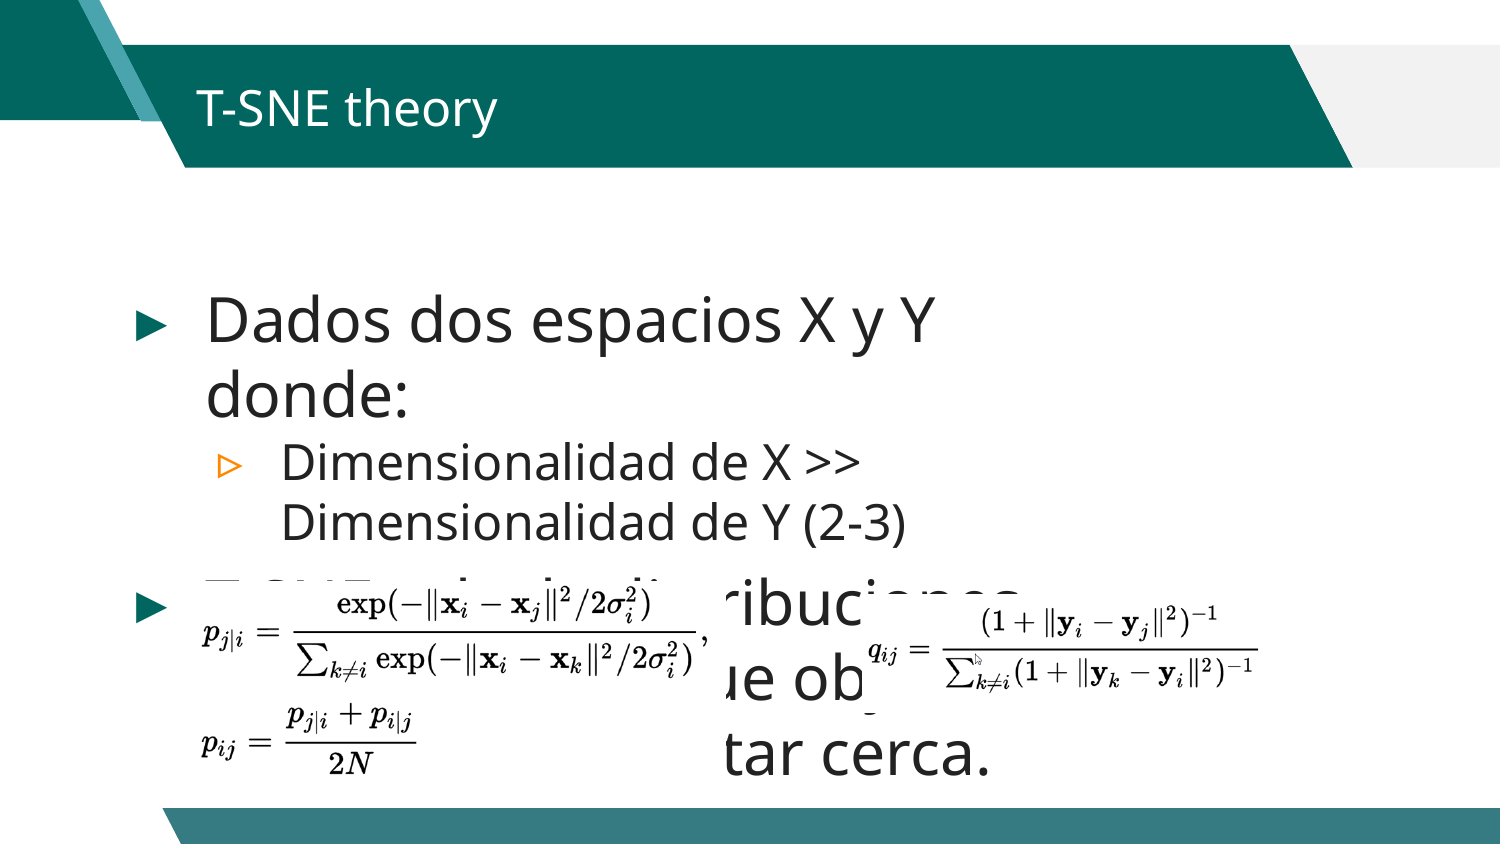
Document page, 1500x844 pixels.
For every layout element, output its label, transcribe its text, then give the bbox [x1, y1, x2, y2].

picture [197, 580, 726, 791]
title T-SNE theory [181, 45, 1285, 169]
picture [861, 594, 1272, 714]
list Dados dos espacios X y Y donde: Dimensionalidad de X >> Dimensionalidad de Y (2-3) T-SNE calcula distribuciones que garanticen que objetos similares van a estar cerca. [115, 265, 1122, 556]
